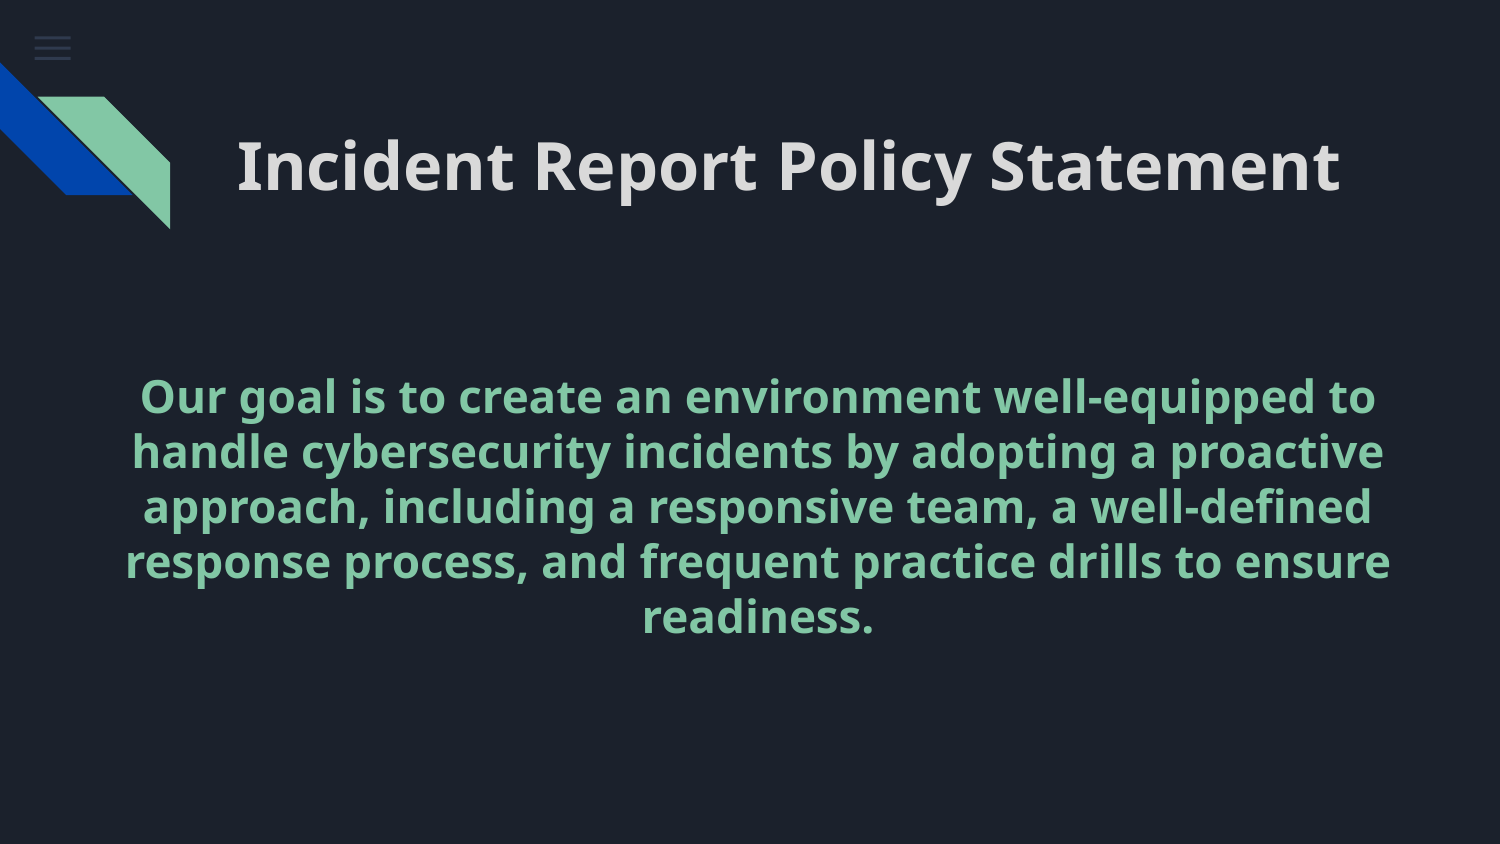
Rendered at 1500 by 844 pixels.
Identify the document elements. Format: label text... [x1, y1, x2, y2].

text_box Our goal is to create an environment well-equipped to handle cybersecurity incidents by adopting a proactive approach, including a responsive team, a well-defined response process, and frequent practice drills to ensure readiness. [0, 352, 1471, 768]
title Incident Report Policy Statement [134, 108, 1445, 221]
